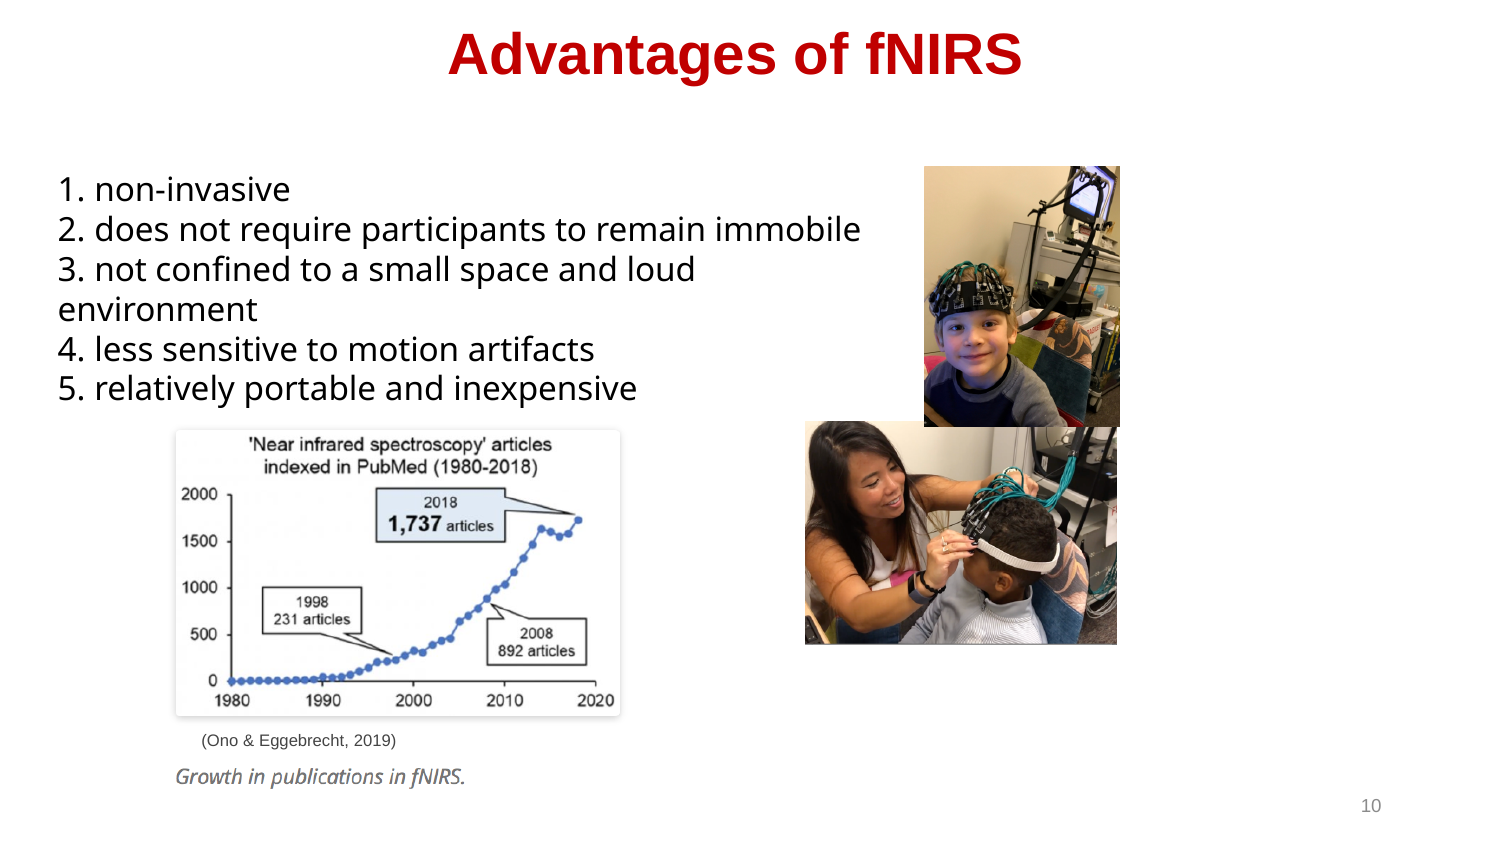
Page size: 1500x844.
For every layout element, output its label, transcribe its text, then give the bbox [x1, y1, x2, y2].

picture [104, 398, 746, 822]
picture [805, 166, 1120, 645]
text_box 1. non-invasive 2. does not require participants to remain immobile 3. not confined to a small space and loud environment 4. less sensitive to motion artifacts 5. relatively portable and inexpensive [42, 160, 897, 415]
slide_number 10 [1059, 782, 1397, 827]
text_box Advantages of fNIRS [0, 9, 1500, 126]
